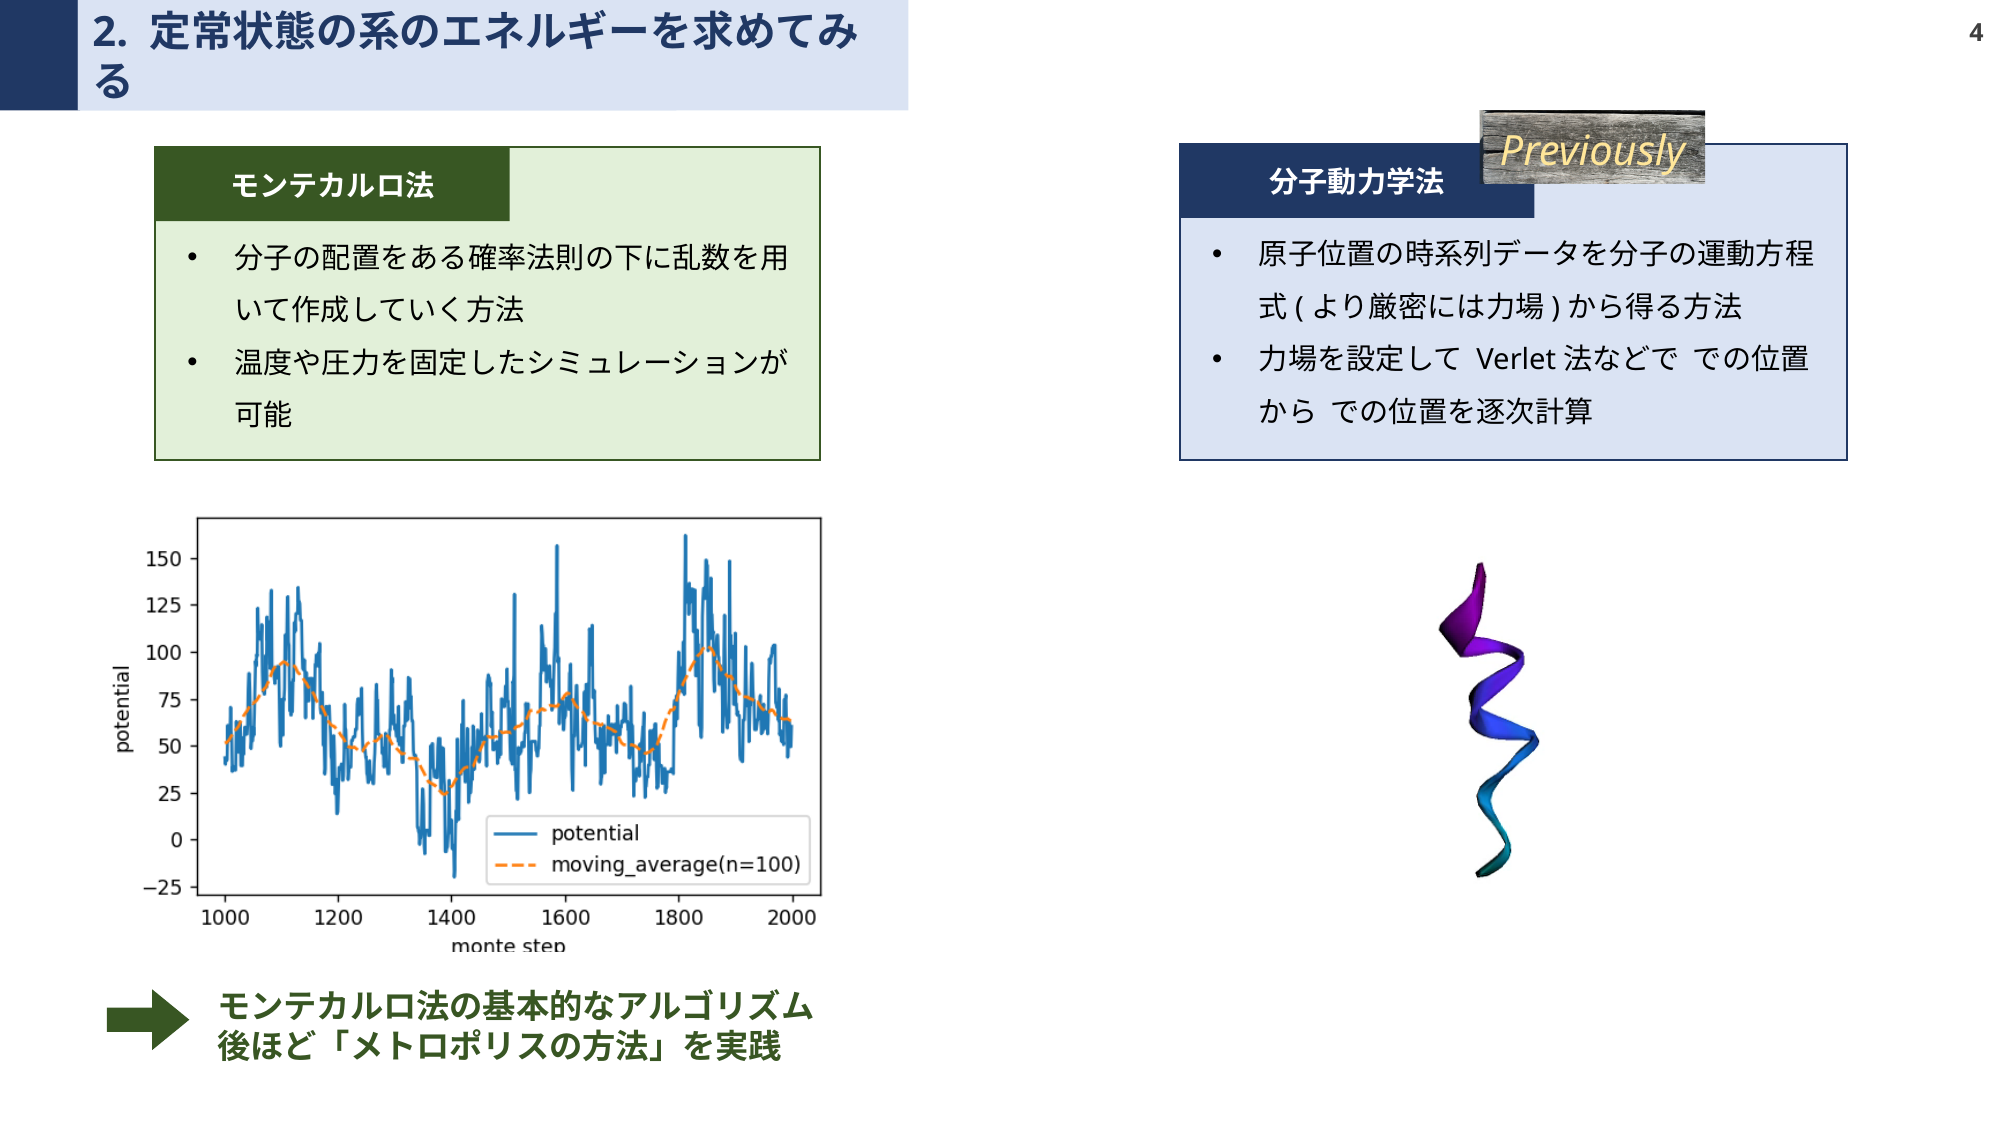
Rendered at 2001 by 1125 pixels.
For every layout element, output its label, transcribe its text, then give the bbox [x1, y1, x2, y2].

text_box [1179, 143, 1847, 461]
text_box 2. 定常状態の系のエネルギーを求めてみる [77, 0, 909, 111]
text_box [117, 978, 179, 1062]
slide_number 4 [1863, 0, 1999, 68]
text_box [154, 147, 821, 461]
text_box モンテカルロ法の基本的なアルゴリズム 後ほど「メトロポリスの方法」を実践 [202, 963, 843, 1099]
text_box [1185, 487, 1825, 963]
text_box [1479, 110, 1706, 184]
picture [107, 505, 848, 963]
